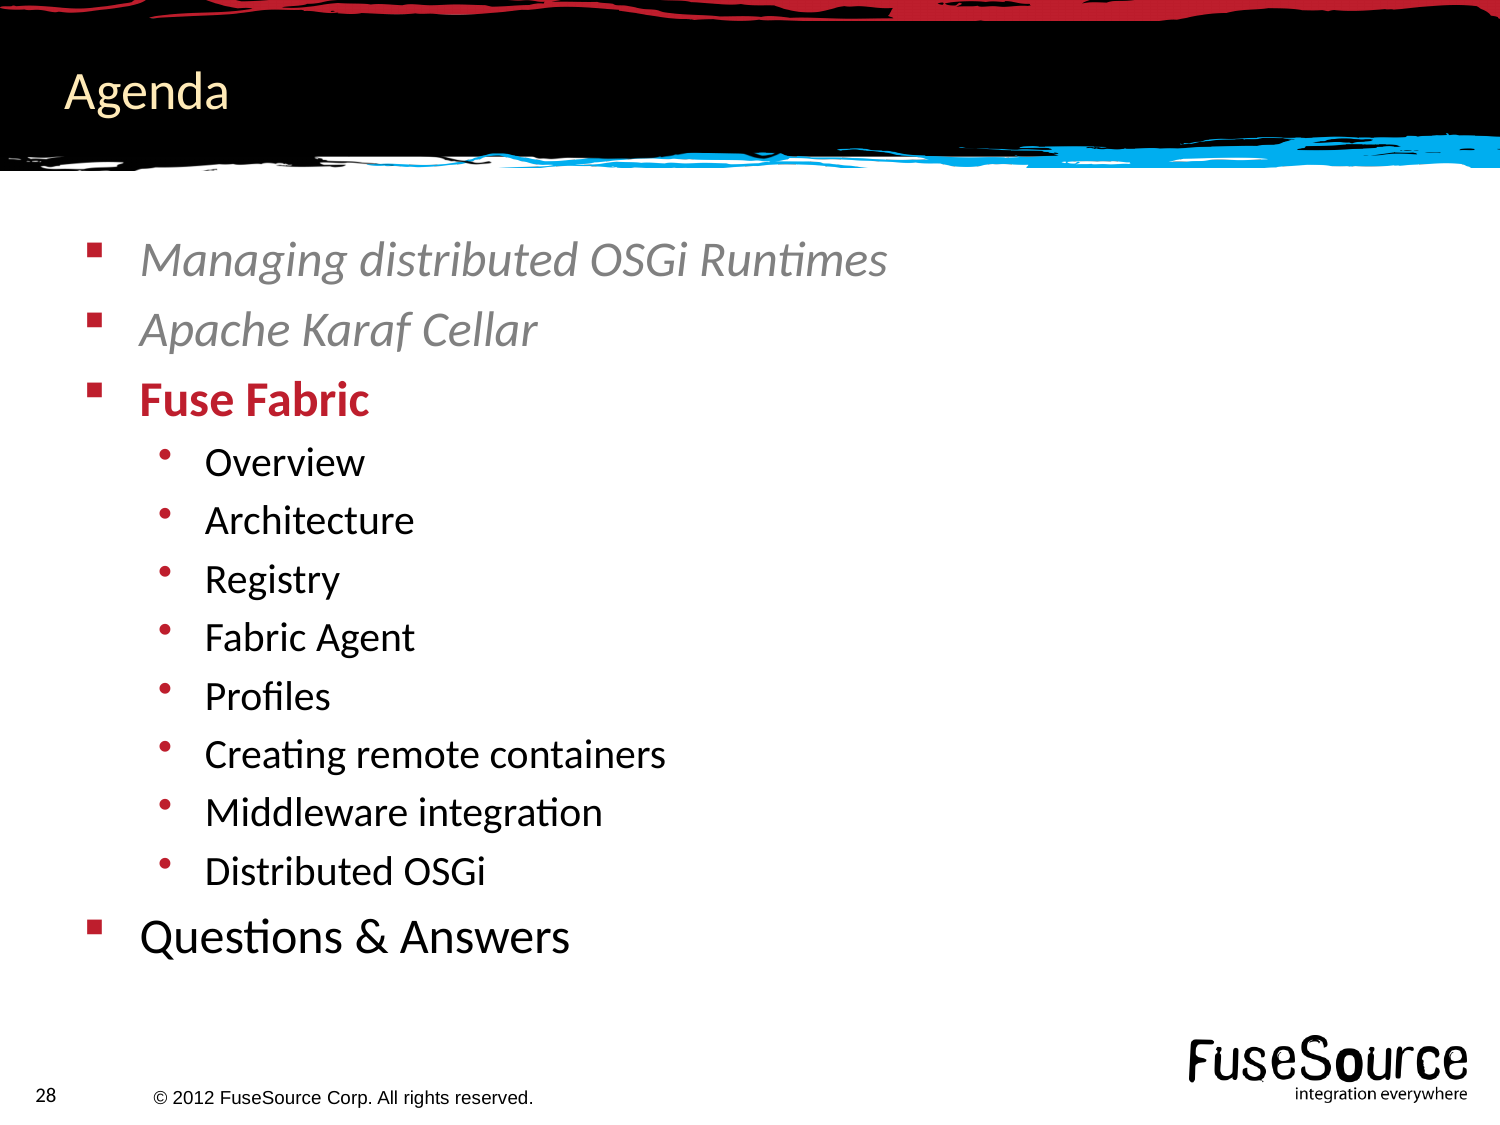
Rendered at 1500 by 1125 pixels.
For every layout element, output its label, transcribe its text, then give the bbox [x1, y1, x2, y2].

picture [1279, 164, 1469, 168]
picture [1306, 145, 1382, 149]
title Agenda [49, 54, 1253, 131]
picture [868, 152, 922, 159]
picture [1189, 1035, 1467, 1103]
picture [0, 0, 1500, 21]
list Managing distributed OSGi Runtimes Apache Karaf Cellar Fuse Fabric Overview Architecture Registry Fabric Agent Profiles Creating remote containers Middleware integration Distributed OSGi Questions & Answers [67, 218, 1398, 1023]
picture [0, 133, 1445, 171]
picture [868, 161, 964, 168]
